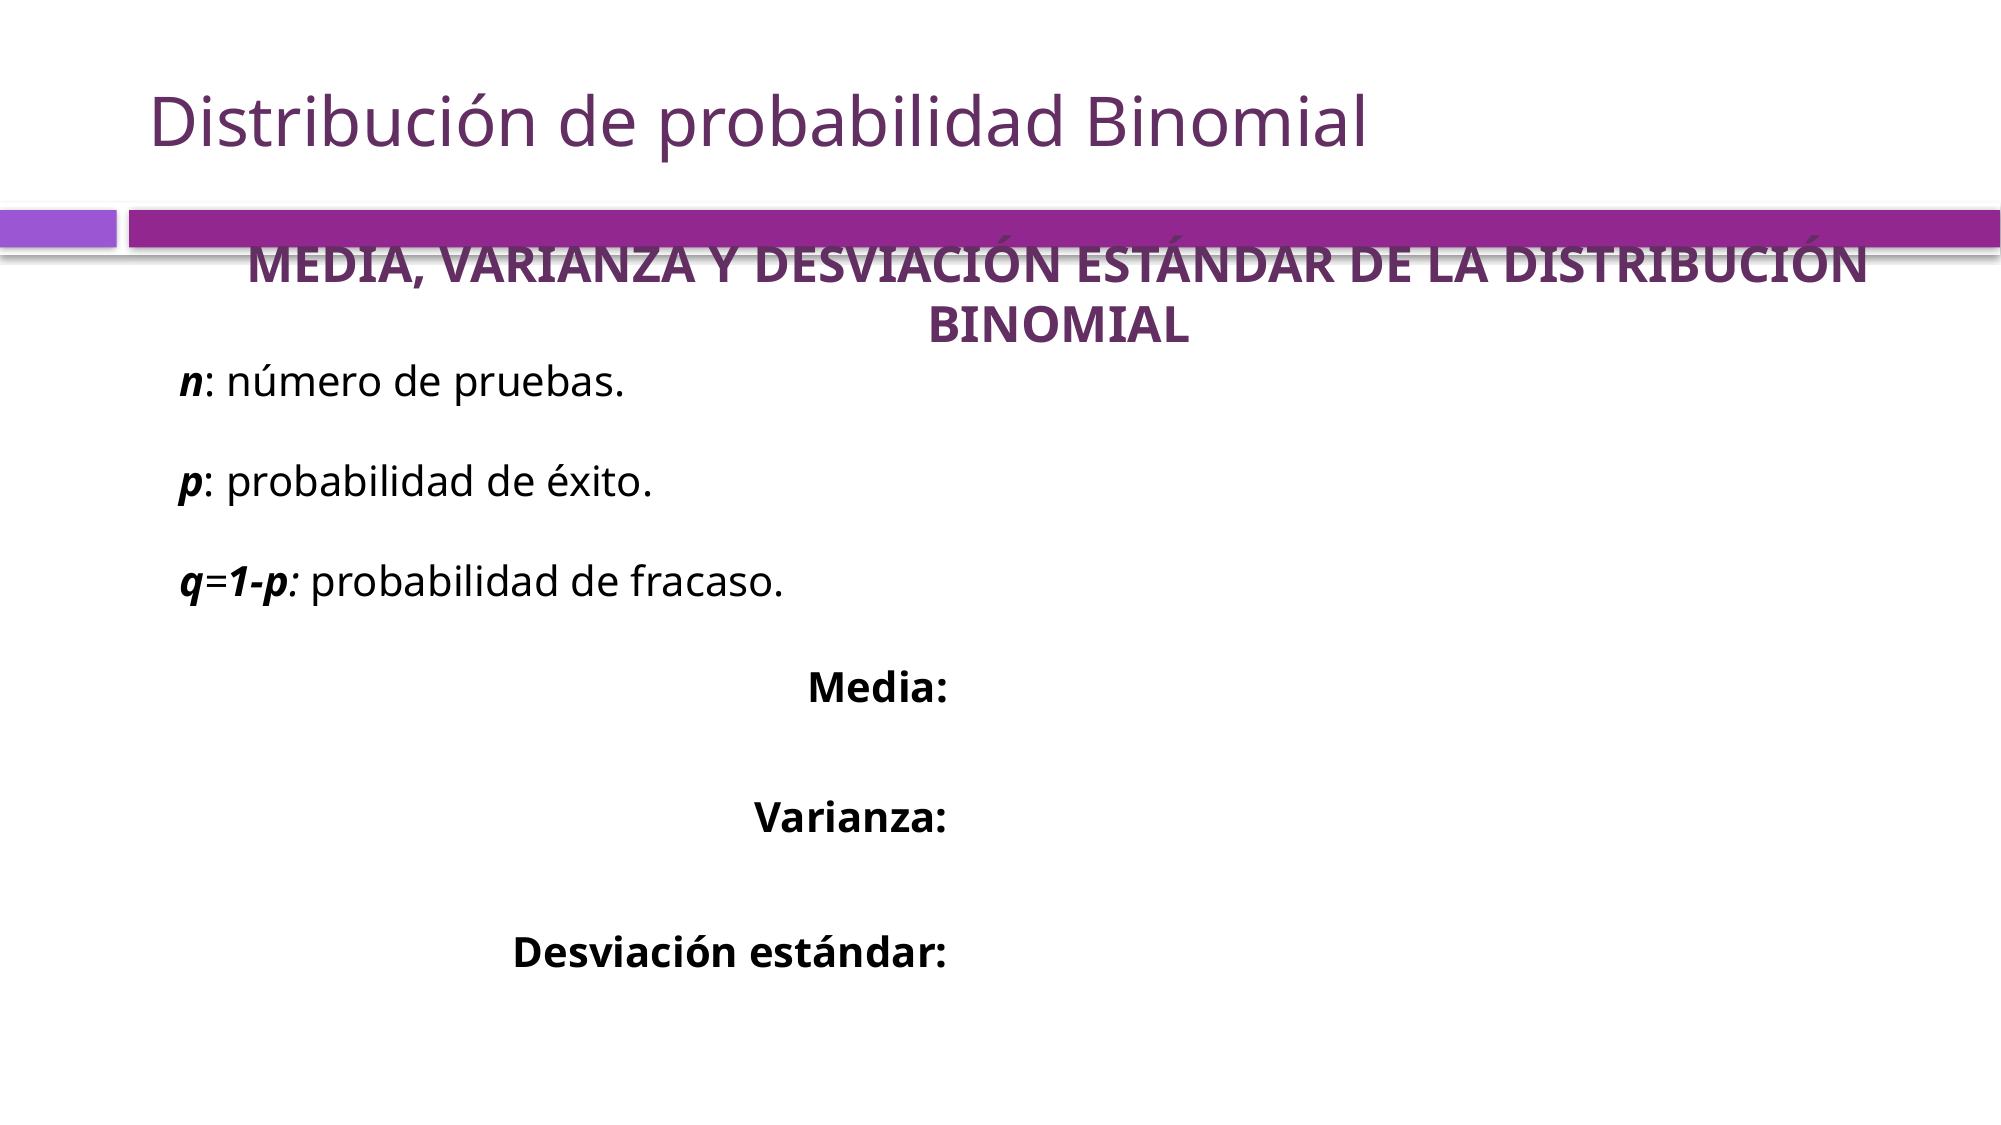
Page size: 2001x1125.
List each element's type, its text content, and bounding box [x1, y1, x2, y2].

text_box n: número de pruebas. p: probabilidad de éxito. q=1-p: probabilidad de fracaso. [164, 347, 1184, 612]
text_box Media, varianza y desviación estándar de la Distribución Binomial [30, 214, 1896, 358]
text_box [439, 633, 1299, 1075]
title Distribución de probabilidad Binomial [133, 37, 1917, 200]
